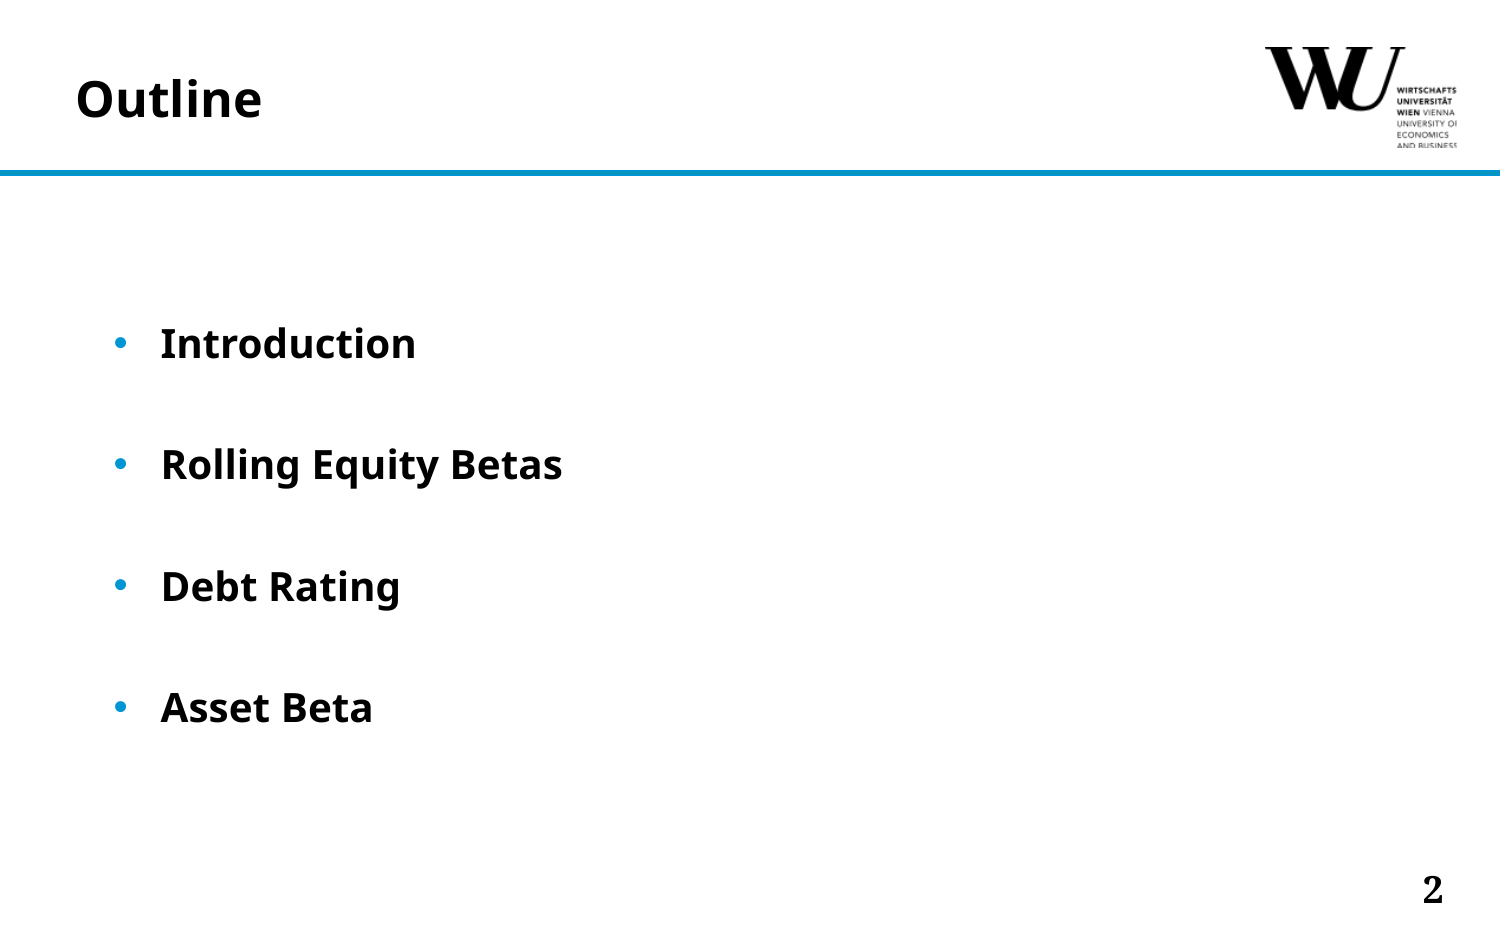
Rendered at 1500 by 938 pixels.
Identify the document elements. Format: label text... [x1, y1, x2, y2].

title Outline [75, 22, 1198, 172]
list Introduction Rolling Equity Betas Debt Rating Asset Beta [113, 310, 1387, 741]
